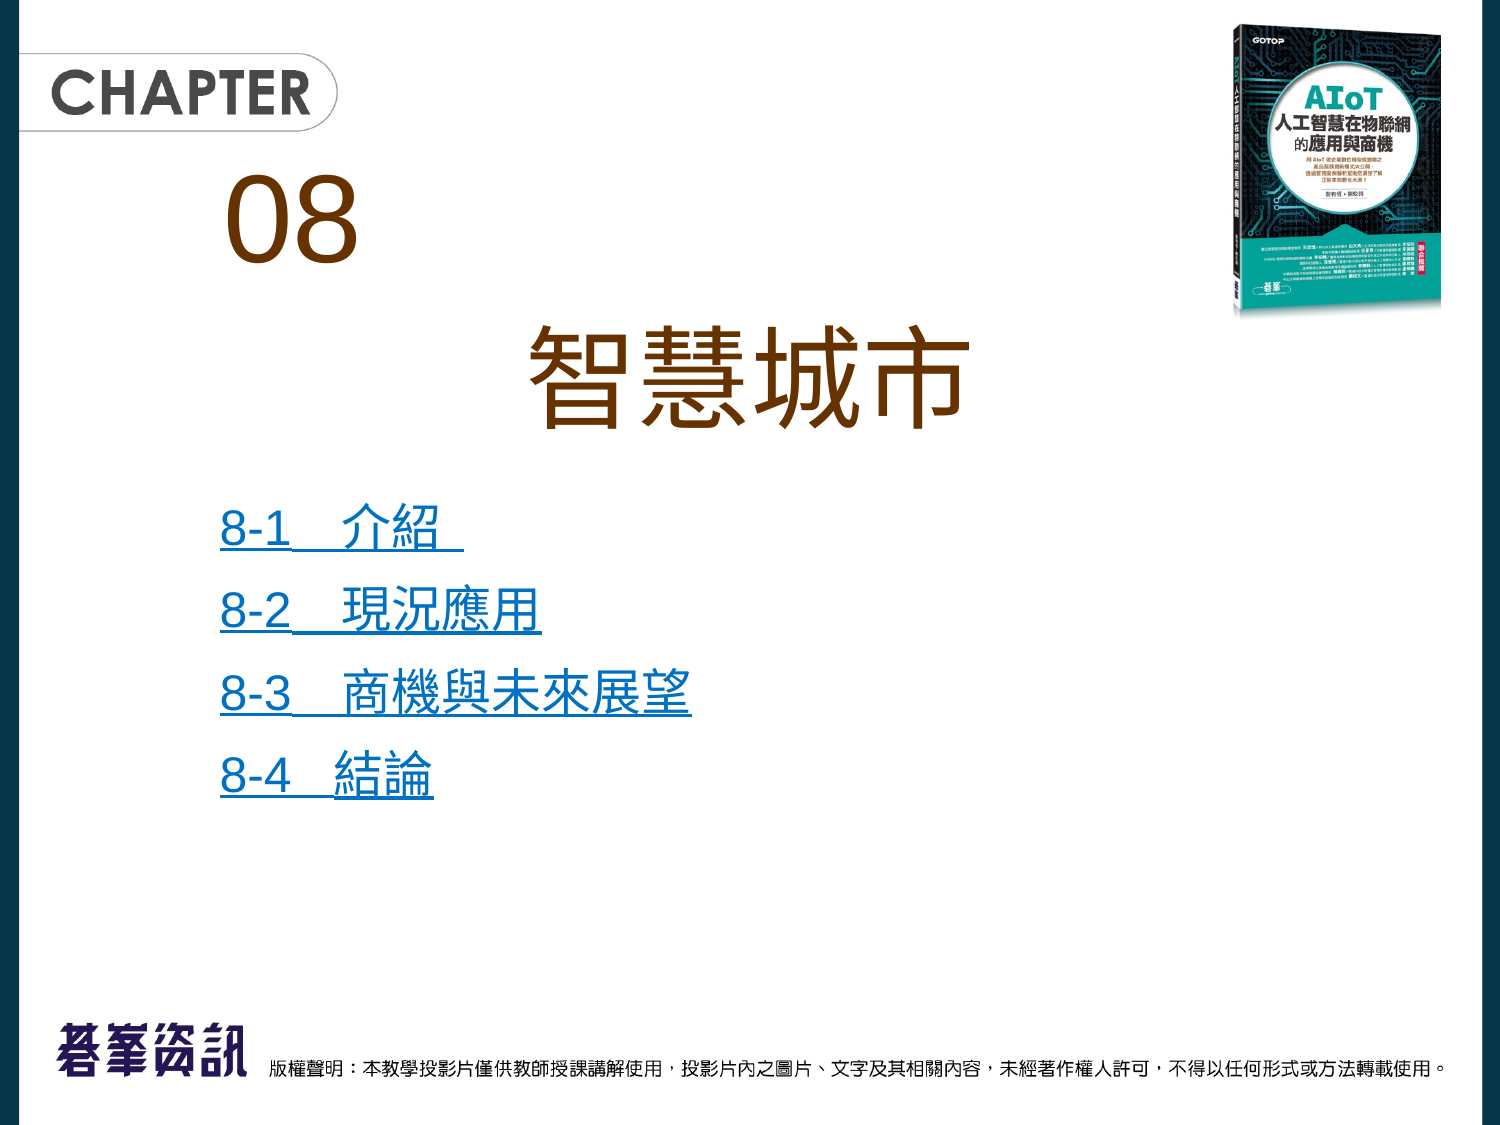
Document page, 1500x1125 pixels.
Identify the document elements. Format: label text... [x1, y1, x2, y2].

picture [18, 0, 1485, 338]
text_box 8-1 介紹 8-2 現況應用 8-3 商機與未來展望 8-4 結論 [204, 487, 1338, 980]
subtitle 智慧城市 [0, 299, 1500, 450]
text_box 08 [208, 144, 409, 295]
picture [18, 450, 1485, 1125]
